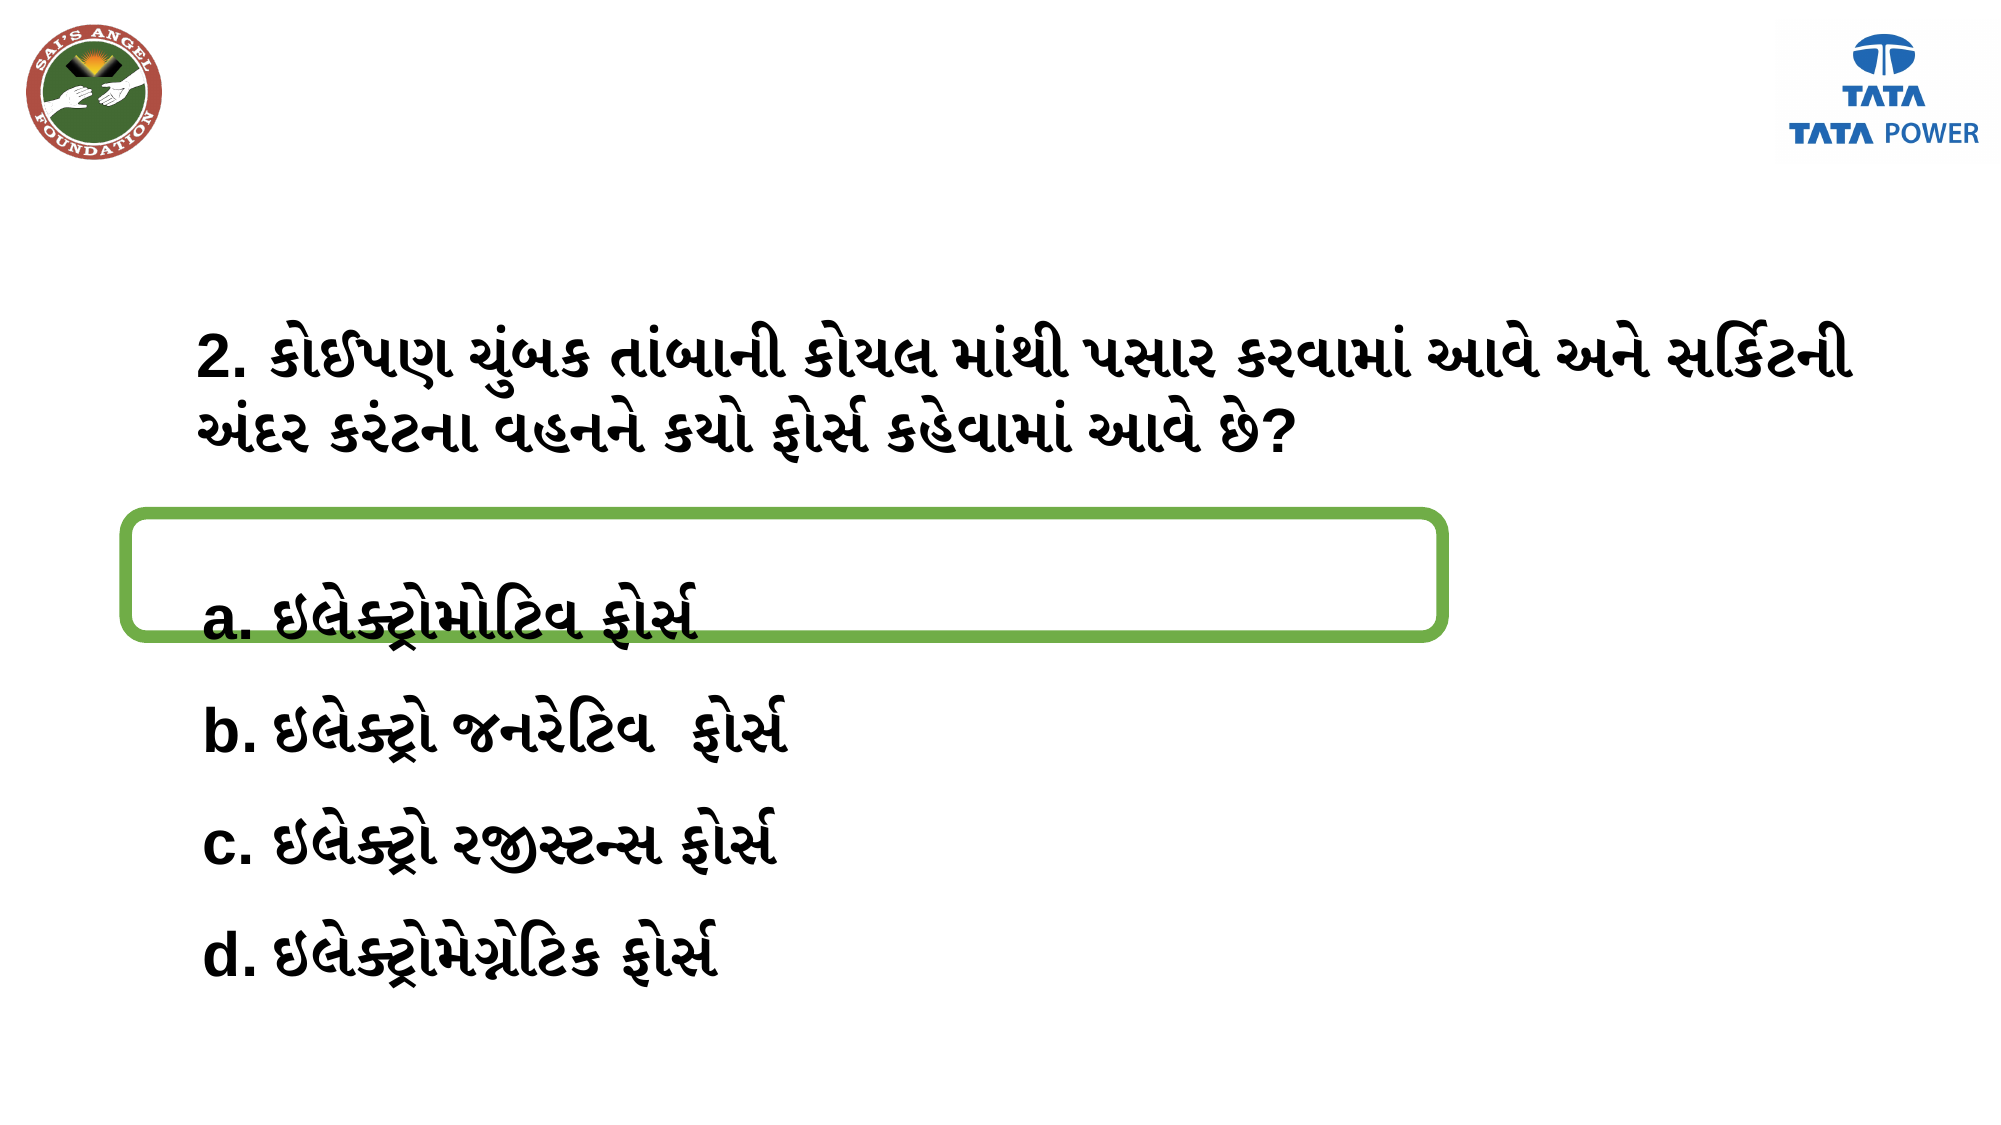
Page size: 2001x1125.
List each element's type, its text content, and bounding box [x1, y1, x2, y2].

picture [26, 24, 162, 160]
picture [1775, 19, 2000, 164]
text_box [125, 513, 181, 637]
text_box 2. કોઈપણ ચુંબક તાંબાની કોયલ માંથી પસાર કરવામાં આવે અને સર્કિટની અંદર કરંટના વહનને કયો ફોર્સ કહેવામાં આવે છે? ઇલેક્ટ્રોમોટિવ ફોર્સ ઇલેક્ટ્રો જનરેટિવ ફોર્સ ઇલેક્ટ્રો રજીસ્ટન્સ ફોર્સ ઇલેક્ટ્રોમેગ્નેટિક ફોર્સ [181, 299, 1894, 1005]
